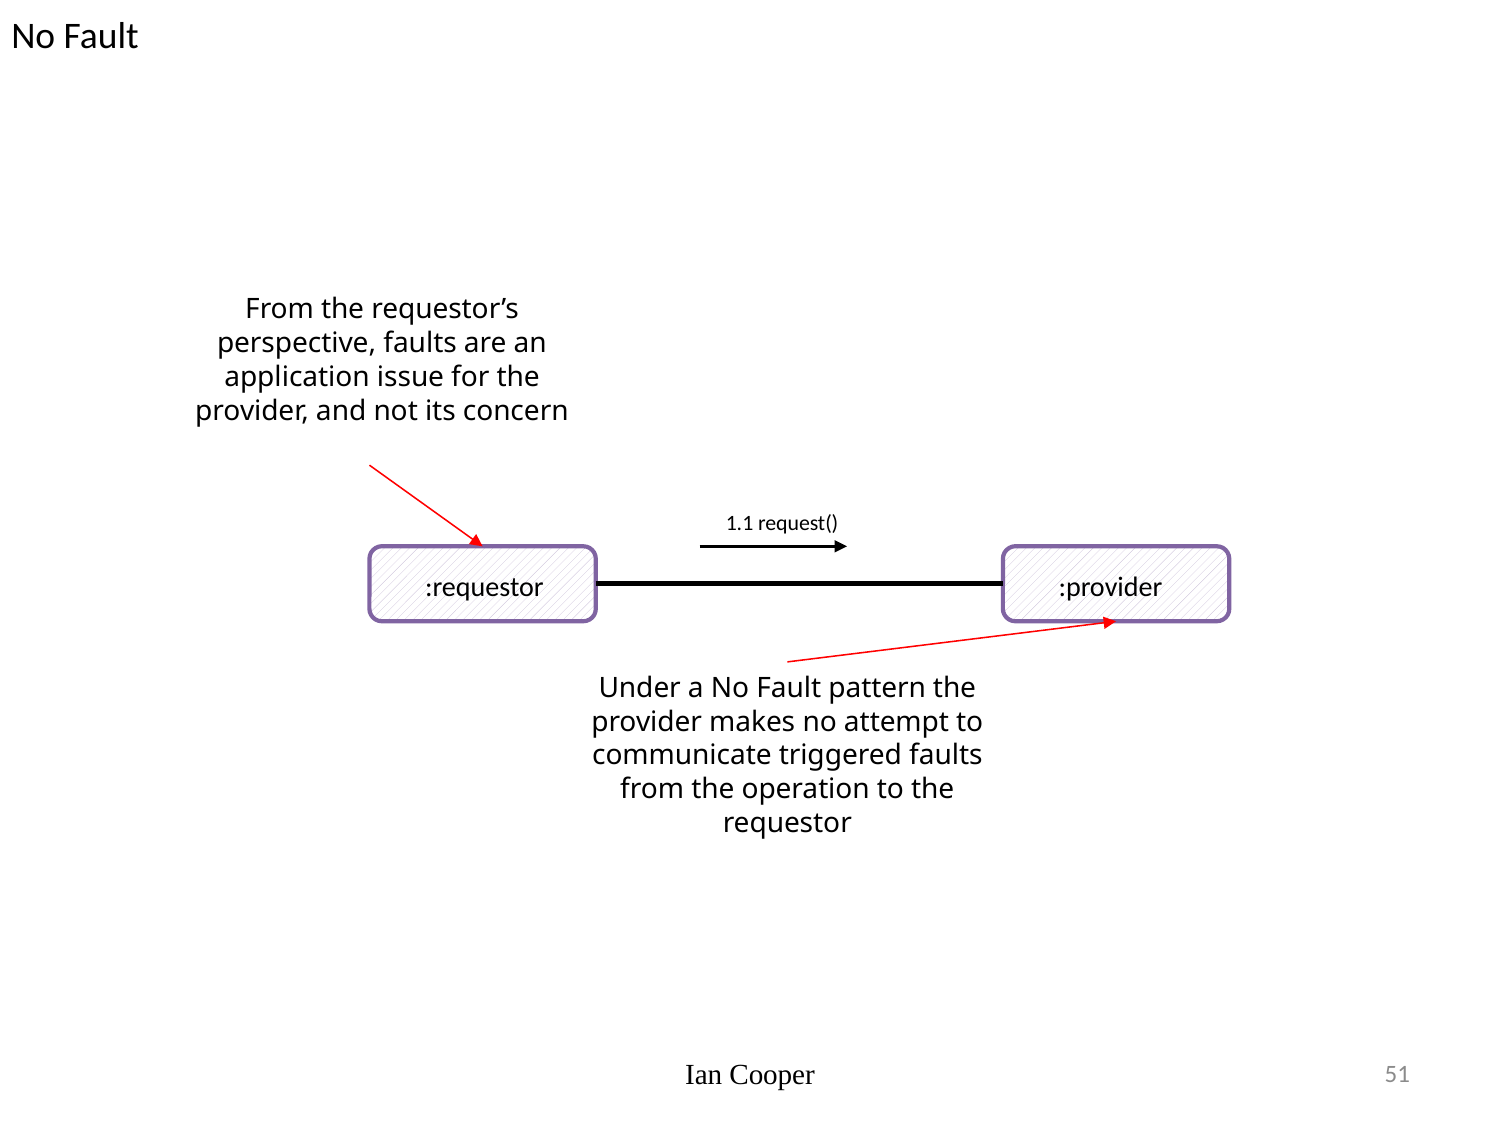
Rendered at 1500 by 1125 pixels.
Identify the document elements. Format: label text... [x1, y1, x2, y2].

footer Ian Cooper [512, 1042, 988, 1103]
text_box From the requestor’s perspective, faults are an application issue for the provider, and not its concern [168, 283, 596, 433]
text_box 1.1 request() [711, 500, 859, 542]
text_box [1000, 544, 1232, 624]
text_box [367, 544, 598, 624]
slide_number 51 [1074, 1042, 1425, 1103]
text_box :requestor [410, 561, 574, 610]
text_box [369, 464, 483, 547]
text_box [787, 620, 1117, 662]
text_box Under a No Fault pattern the provider makes no attempt to communicate triggered faults from the operation to the requestor [573, 661, 1001, 846]
text_box :provider [1043, 561, 1189, 610]
text_box No Fault [0, 0, 1500, 68]
